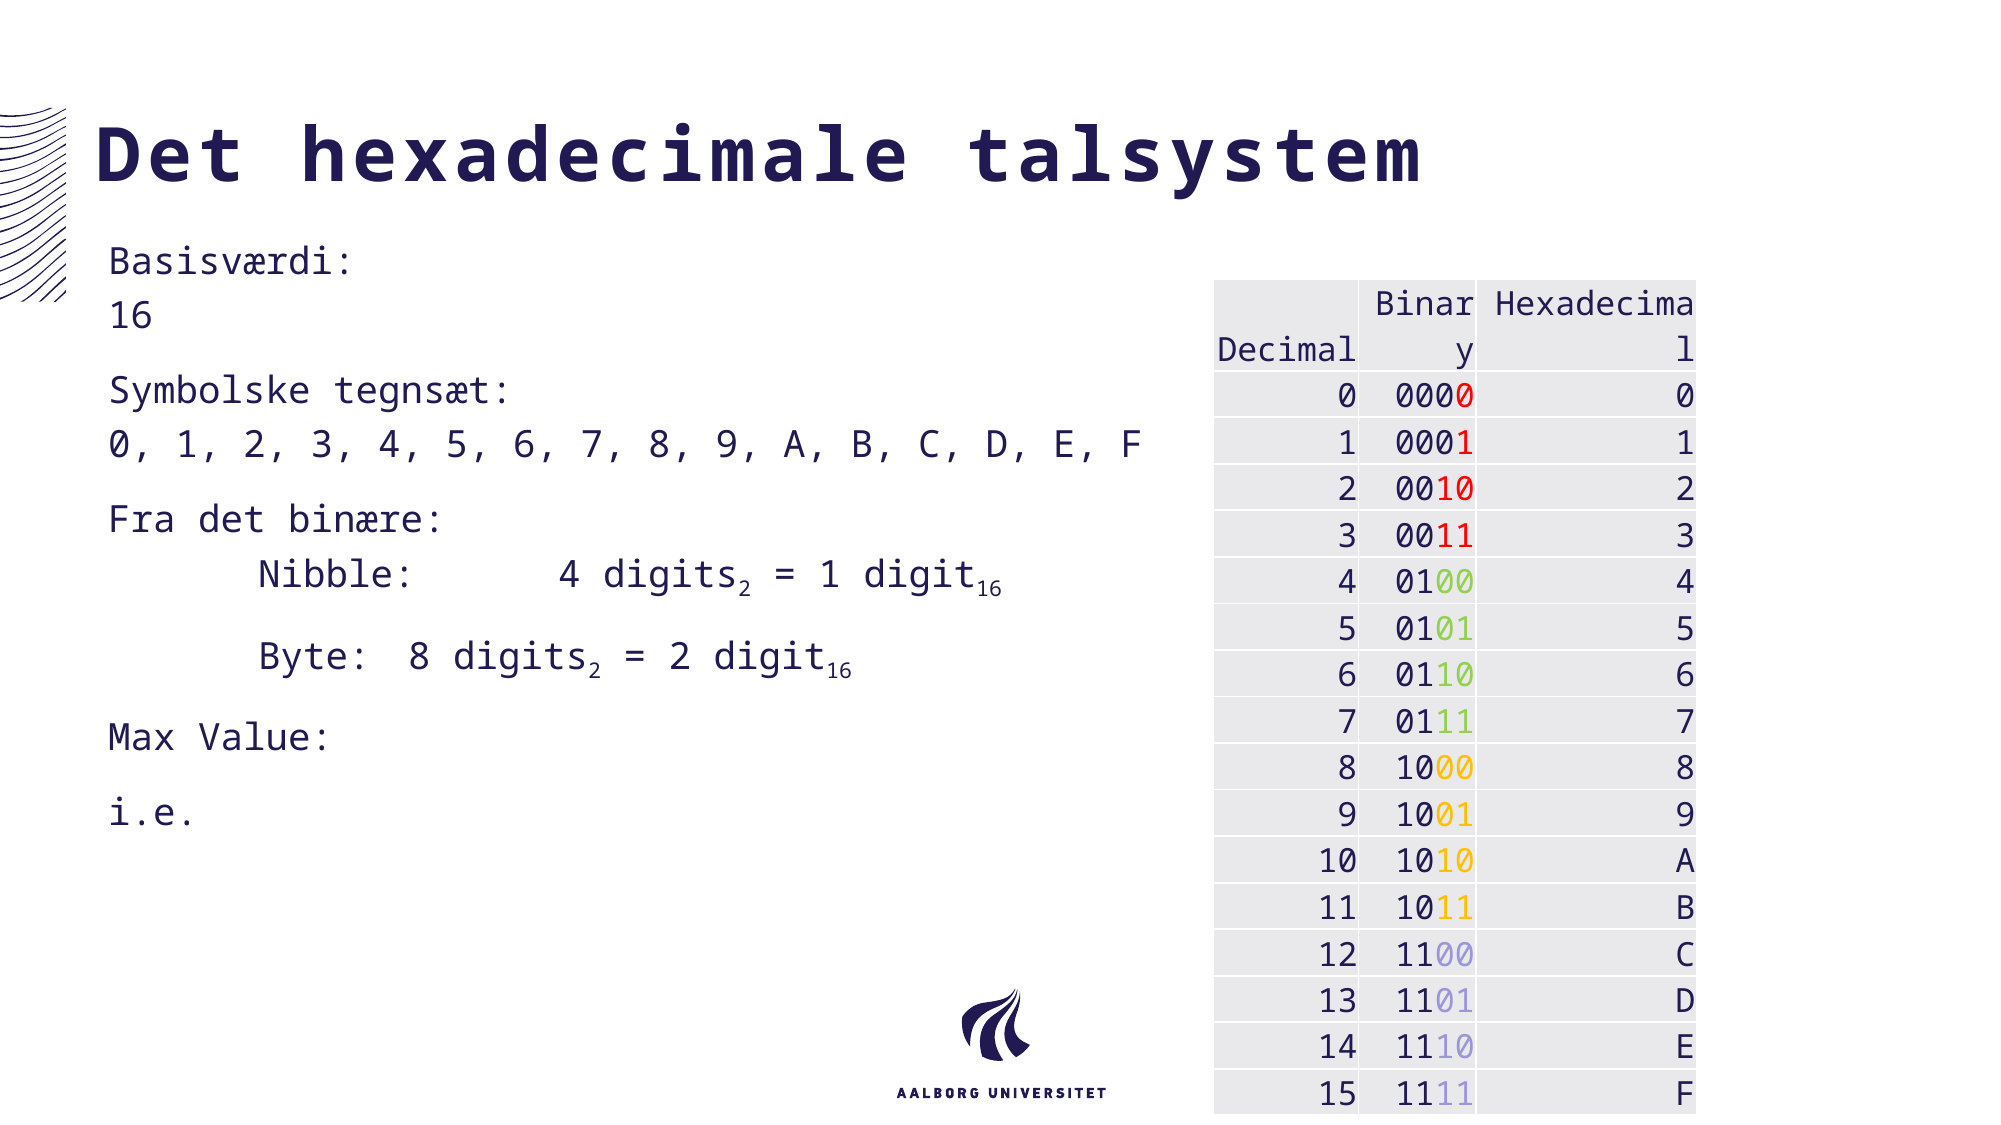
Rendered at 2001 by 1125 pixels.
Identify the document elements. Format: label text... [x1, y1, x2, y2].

table_cell 0 [1214, 372, 1358, 416]
table_cell 3 [1477, 511, 1696, 556]
table_cell 1010 [1359, 837, 1475, 882]
table_cell 1000 [1359, 744, 1475, 789]
table_cell 4 [1477, 558, 1696, 603]
table_cell 13 [1214, 977, 1358, 1021]
table_header Decimal [1214, 280, 1358, 370]
table_header Binary [1359, 280, 1475, 370]
table_cell B [1477, 884, 1696, 928]
table_cell 14 [1214, 1023, 1358, 1068]
table_cell 1110 [1359, 1023, 1475, 1068]
table_cell F [1477, 1070, 1696, 1114]
table_cell 1011 [1359, 884, 1475, 928]
table_cell E [1477, 1023, 1696, 1068]
table_cell 1 [1477, 418, 1696, 463]
table_cell 2 [1477, 465, 1696, 509]
table_header Hexadecimal [1477, 280, 1696, 370]
table_cell 11 [1214, 884, 1358, 928]
table_cell 9 [1214, 790, 1358, 835]
table_cell 15 [1214, 1070, 1358, 1114]
table_cell 1101 [1359, 977, 1475, 1021]
table_cell 12 [1214, 930, 1358, 975]
table_cell 0011 [1359, 511, 1475, 556]
table_cell 1001 [1359, 790, 1475, 835]
table_cell C [1477, 930, 1696, 975]
table_cell 4 [1214, 558, 1358, 603]
table_cell 8 [1214, 744, 1358, 789]
table_cell 0000 [1359, 372, 1475, 416]
table_cell 0001 [1359, 418, 1475, 463]
table_cell 6 [1214, 651, 1358, 696]
table_cell 0 [1477, 372, 1696, 416]
table_cell 0010 [1359, 465, 1475, 509]
table_cell 8 [1477, 744, 1696, 789]
table_cell 0111 [1359, 697, 1475, 742]
table_cell 3 [1214, 511, 1358, 556]
table_cell 0101 [1359, 604, 1475, 649]
table_cell 5 [1477, 604, 1696, 649]
table_cell 9 [1477, 790, 1696, 835]
table_cell 0100 [1359, 558, 1475, 603]
table_cell 1100 [1359, 930, 1475, 975]
table_cell 2 [1214, 465, 1358, 509]
title Det hexadecimale talsystem [96, 75, 1697, 232]
table_cell D [1477, 977, 1696, 1021]
table_cell 5 [1214, 604, 1358, 649]
table_cell 6 [1477, 651, 1696, 696]
table_cell 1 [1214, 418, 1358, 463]
table_cell 0110 [1359, 651, 1475, 696]
table_cell 1111 [1359, 1070, 1475, 1114]
table_cell 10 [1214, 837, 1358, 882]
table_cell A [1477, 837, 1696, 882]
table_cell 7 [1214, 697, 1358, 742]
table_cell 7 [1477, 697, 1696, 742]
